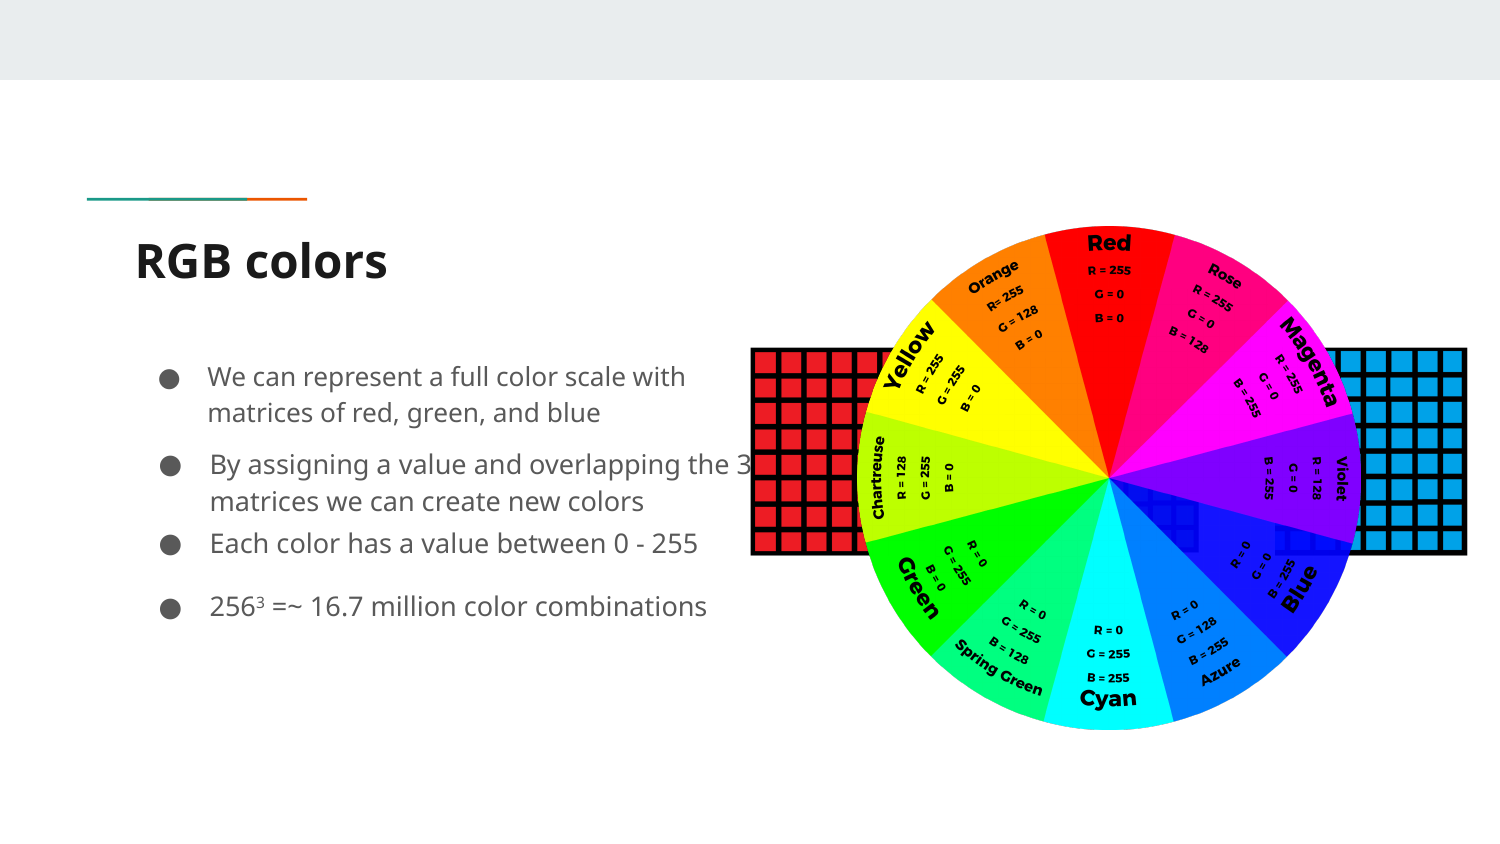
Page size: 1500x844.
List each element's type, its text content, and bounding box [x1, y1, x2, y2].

list We can represent a full color scale with matrices of red, green, and blue [119, 341, 737, 427]
text_box Each color has a value between 0 - 255 [119, 506, 832, 569]
picture [743, 226, 1476, 730]
title RGB colors [119, 216, 1381, 305]
text_box 2563 =~ 16.7 million color combinations [119, 569, 832, 637]
text_box By assigning a value and overlapping the 3 matrices we can create new colors [119, 427, 738, 506]
